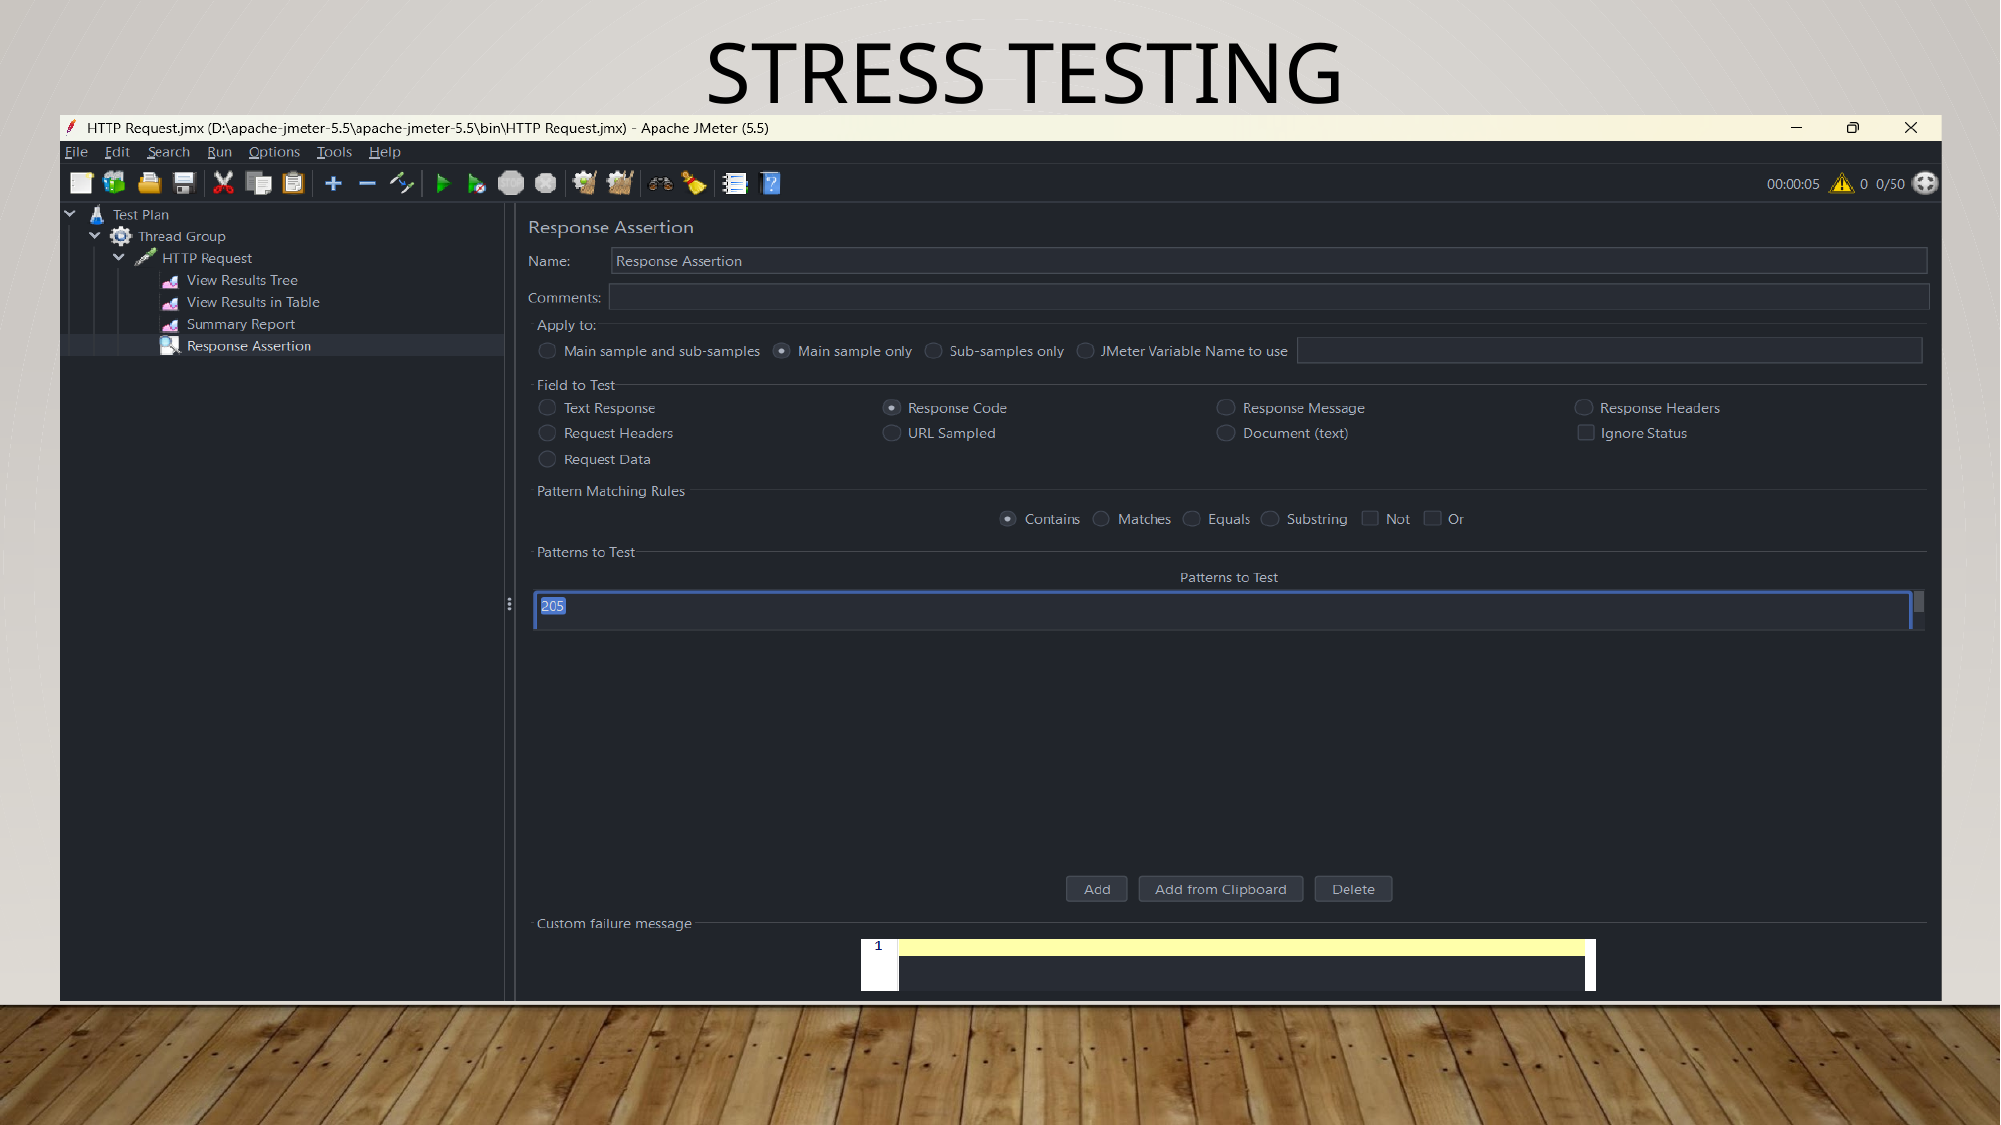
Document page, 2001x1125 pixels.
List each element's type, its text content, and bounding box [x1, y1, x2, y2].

picture [59, 115, 1942, 1002]
text_box STRESS TESTING [238, 24, 1814, 113]
picture [0, 1005, 2000, 1125]
